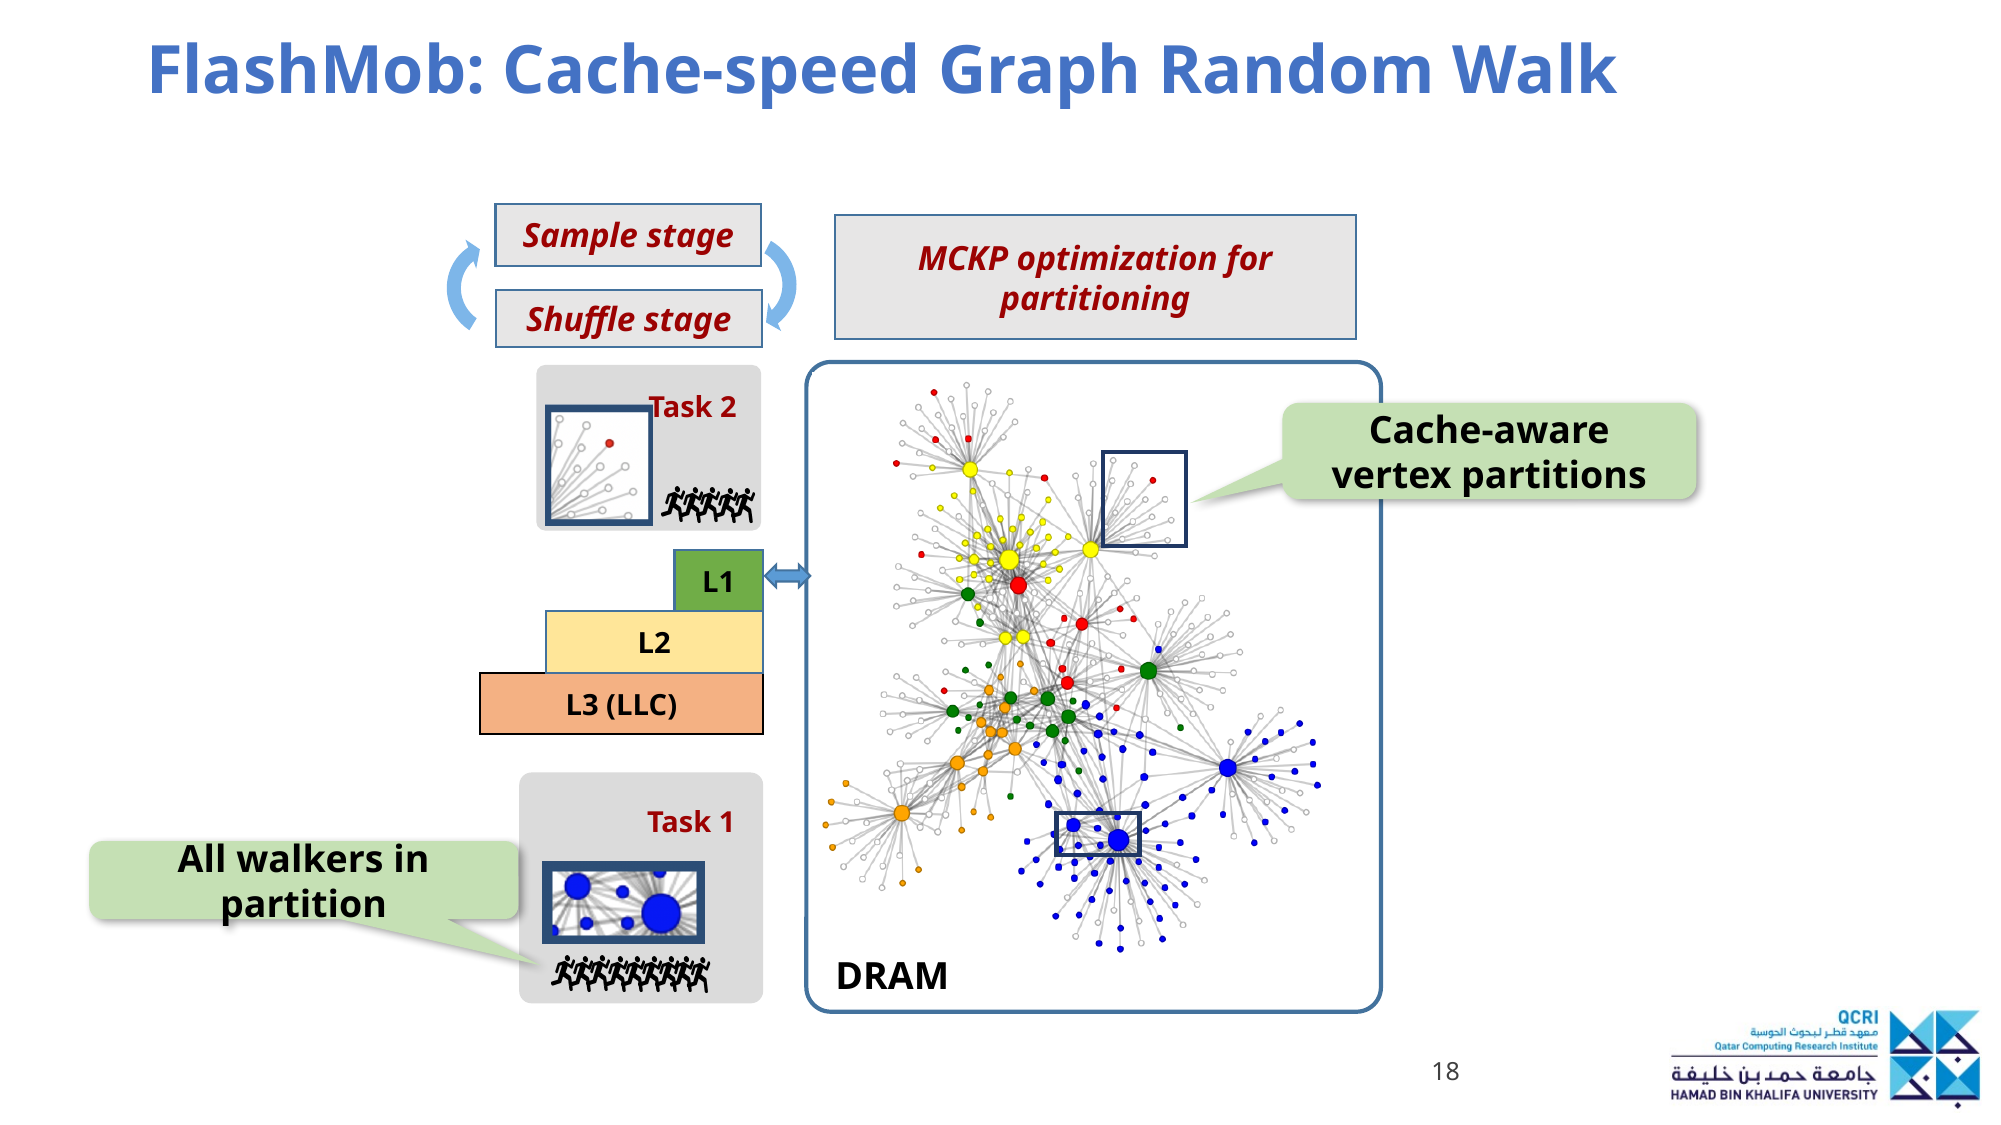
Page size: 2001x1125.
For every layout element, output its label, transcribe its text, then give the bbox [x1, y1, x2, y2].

text_box All walkers in partition [88, 840, 519, 962]
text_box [1056, 452, 1186, 855]
title FlashMob: Cache-speed Graph Random Walk [131, 20, 2000, 123]
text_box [519, 762, 785, 1004]
text_box Cache-aware vertex partitions [1381, 401, 1698, 501]
picture [1669, 1006, 1982, 1113]
text_box MCKP optimization for partitioning [834, 214, 1357, 340]
slide_number 18 [1025, 1042, 1475, 1103]
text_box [806, 361, 1381, 1012]
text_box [480, 550, 811, 734]
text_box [438, 203, 805, 348]
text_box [536, 348, 794, 531]
